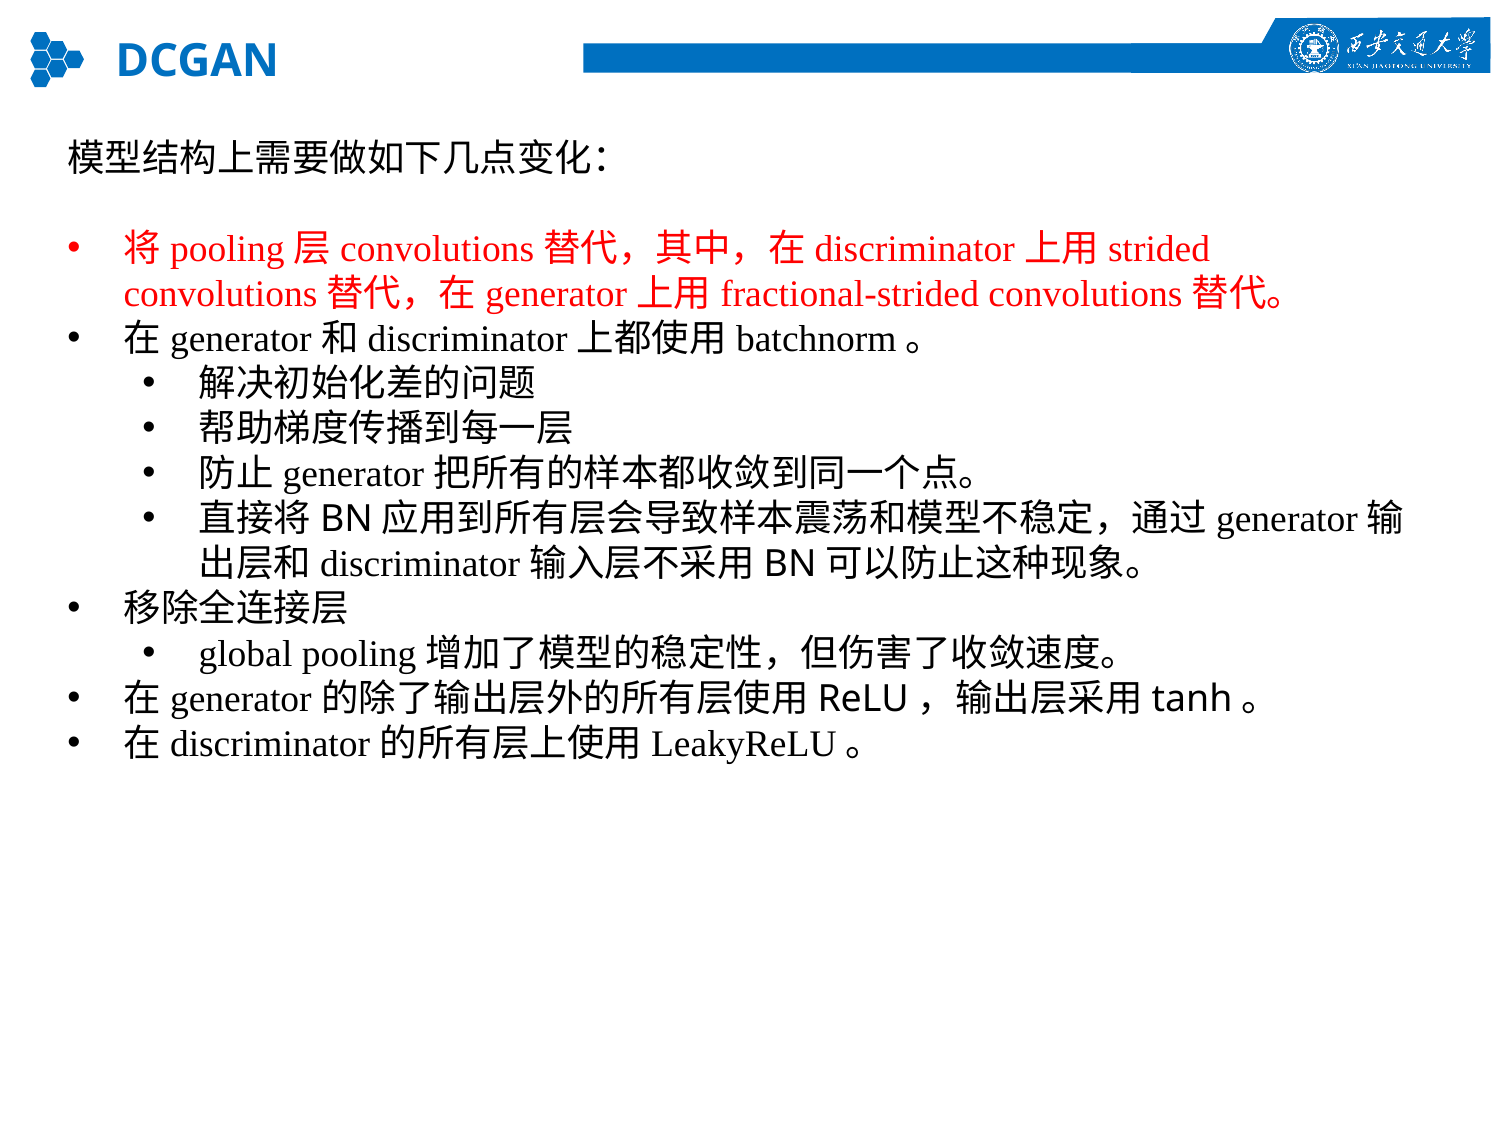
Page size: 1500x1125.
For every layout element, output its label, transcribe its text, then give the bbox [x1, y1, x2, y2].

text_box [582, 42, 1285, 74]
text_box 模型结构上需要做如下几点变化： 将pooling层convolutions替代，其中，在discriminator上用strided convolutions替代，在generator上用fractional-strided convolutions替代。 在generator和discriminator上都使用batchnorm。 解决初始化差的问题 帮助梯度传播到每一层 防止generator把所有的样本都收敛到同一个点。 直接将BN应用到所有层会导致样本震荡和模型不稳定，通过generator输出层和discriminator输入层不采用BN可以防止这种现象。 移除全连接层 global pooling增加了模型的稳定性，但伤害了收敛速度。 在generator的除了输出层外的所有层使用ReLU，输出层采用tanh。 在discriminator的所有层上使用LeakyReLU。 [52, 126, 1424, 771]
text_box DCGAN [100, 22, 295, 93]
